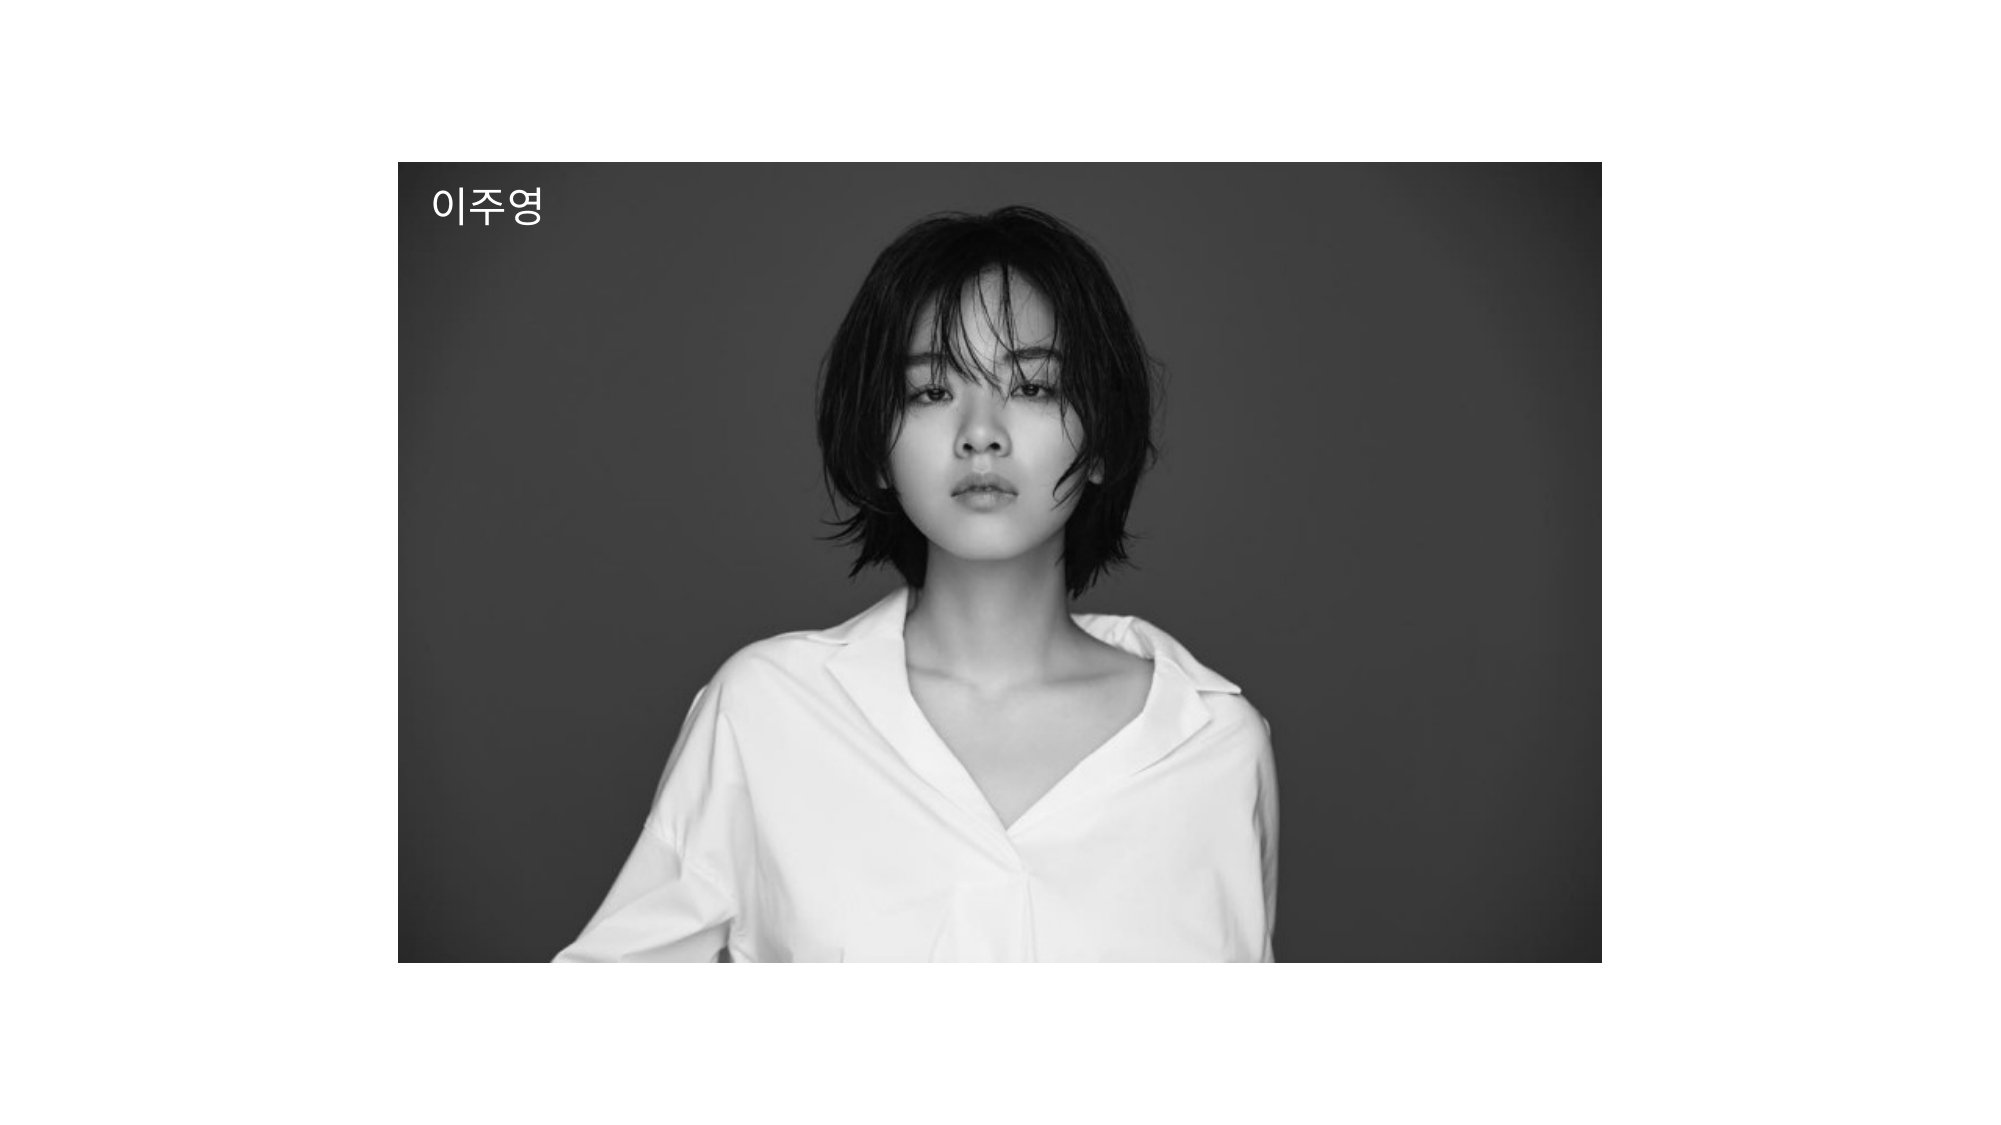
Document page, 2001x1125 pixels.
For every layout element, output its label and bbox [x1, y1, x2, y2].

picture [398, 162, 1602, 963]
